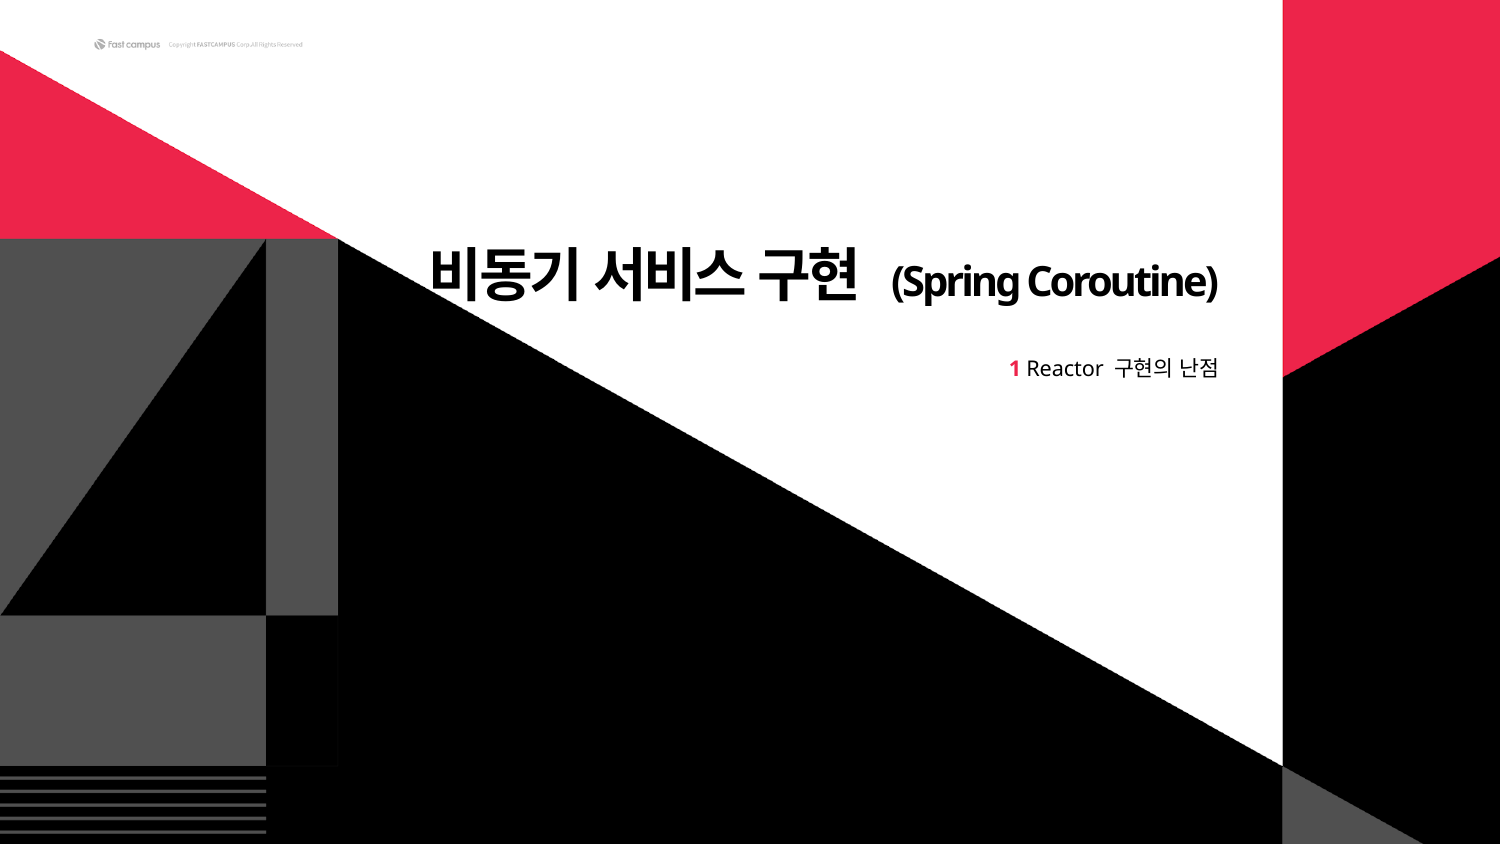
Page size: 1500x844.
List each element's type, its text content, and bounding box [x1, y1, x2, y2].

subtitle 1 Reactor 구현의 난점 [108, 328, 1234, 391]
title 비동기 서비스 구현 (Spring Coroutine) [108, 222, 1234, 326]
picture [0, 0, 1500, 844]
